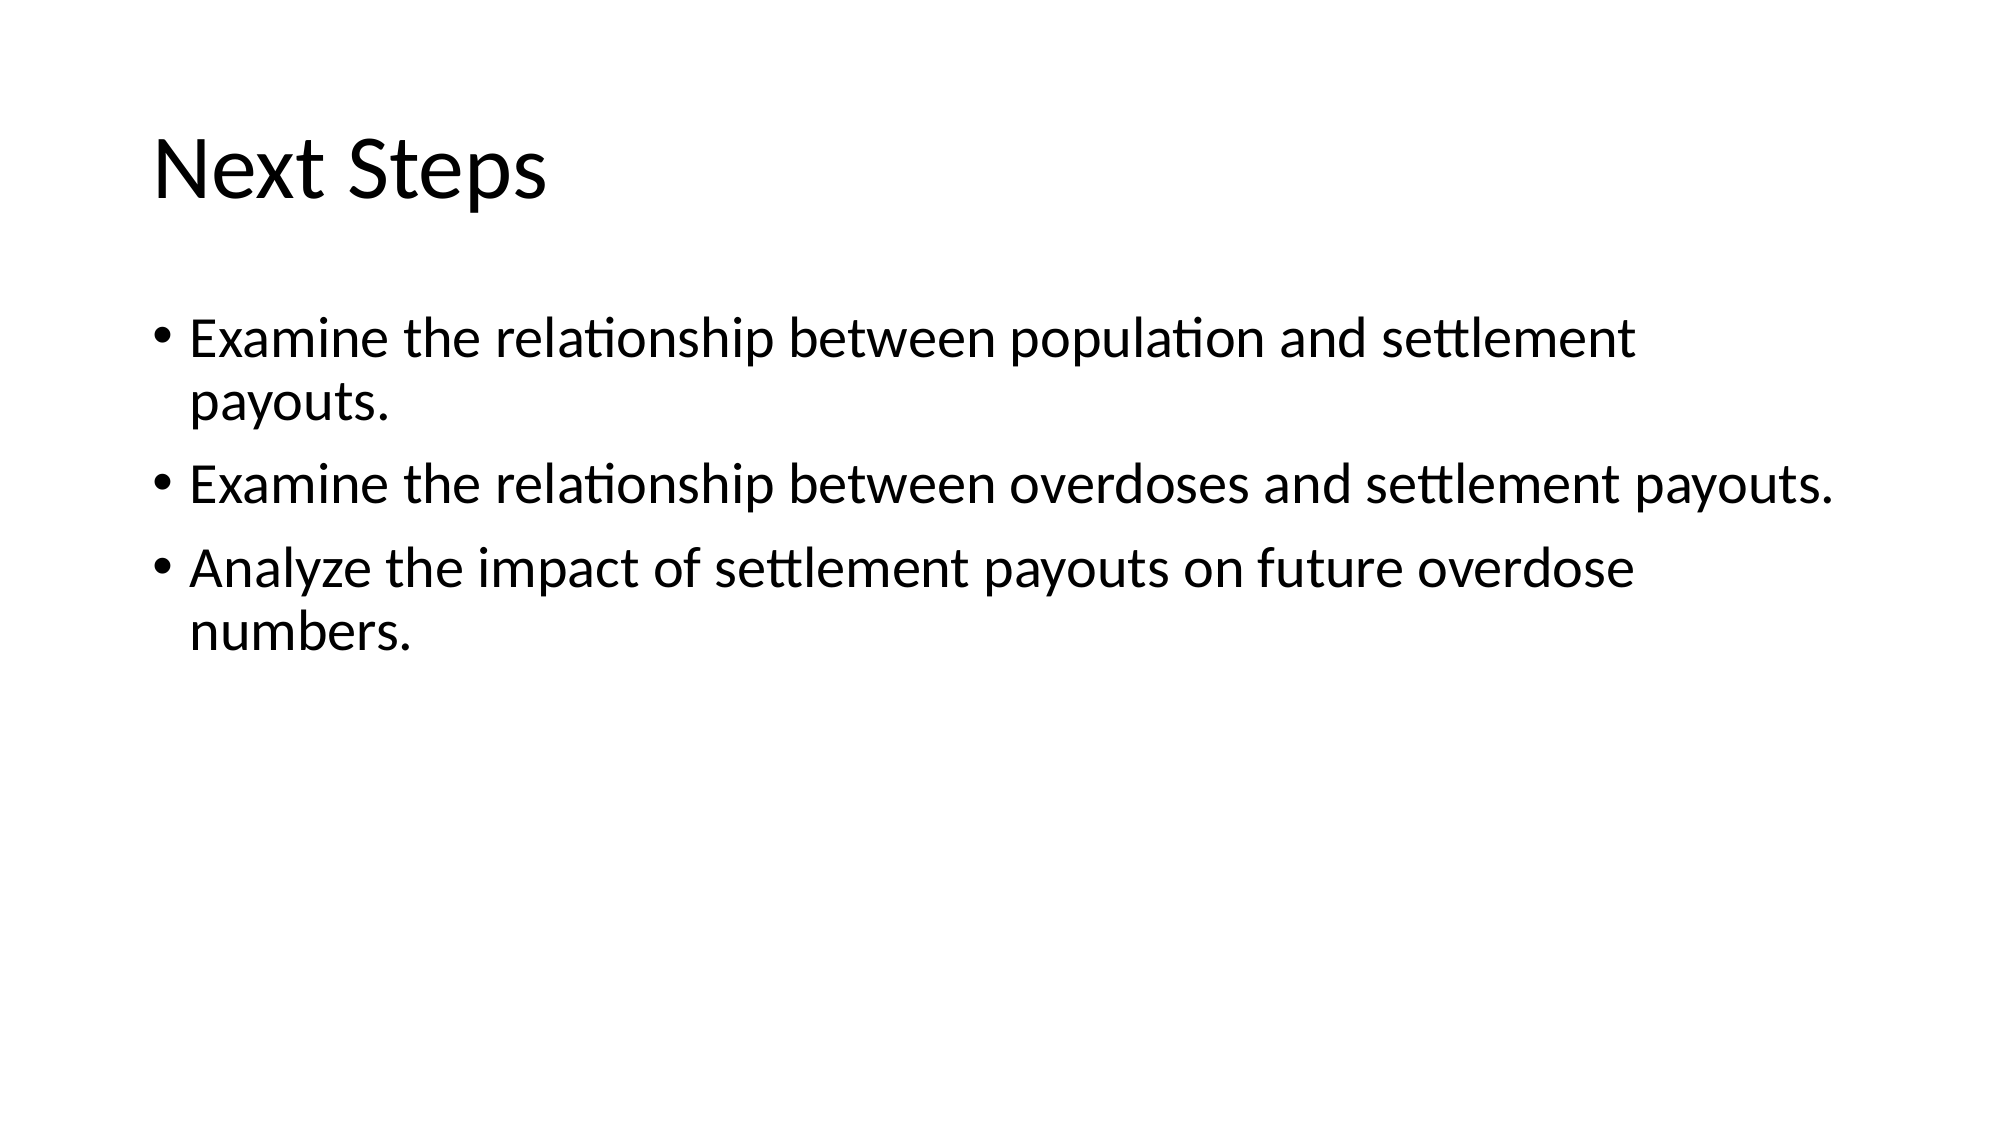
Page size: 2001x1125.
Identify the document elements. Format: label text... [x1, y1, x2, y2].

list Examine the relationship between population and settlement payouts. Examine the relationship between overdoses and settlement payouts. Analyze the impact of settlement payouts on future overdose numbers. [137, 299, 1863, 1014]
title Next Steps [137, 59, 1863, 278]
